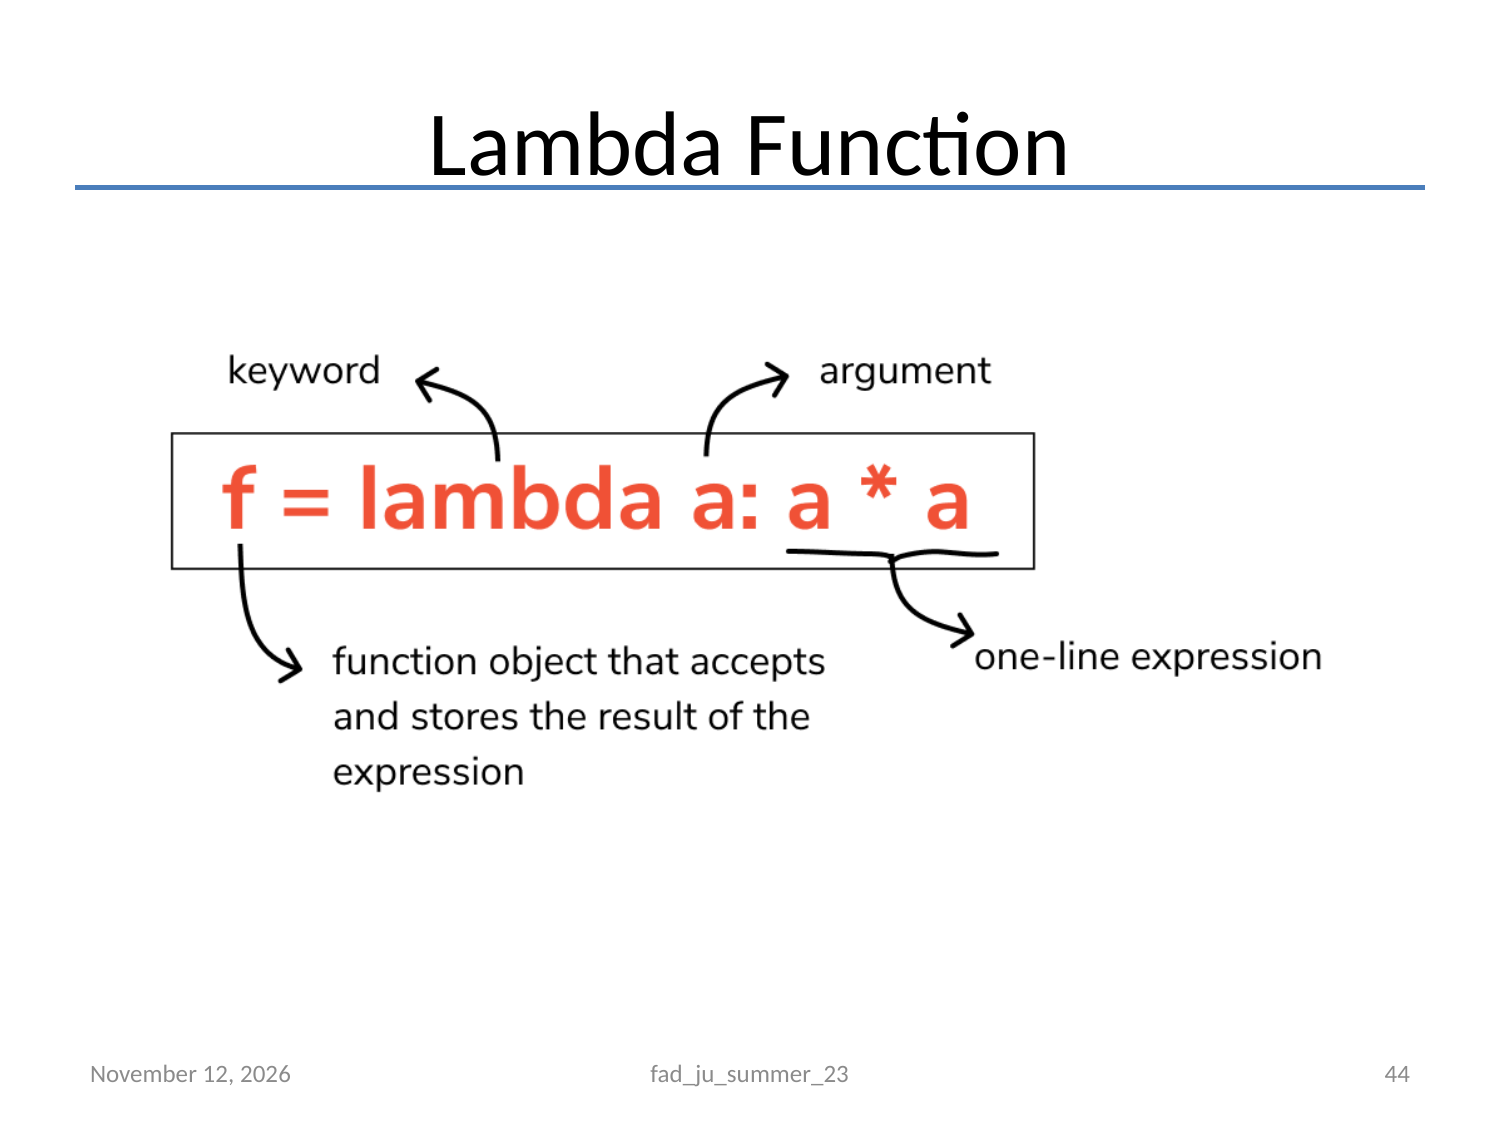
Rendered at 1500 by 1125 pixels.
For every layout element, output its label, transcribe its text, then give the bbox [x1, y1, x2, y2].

footer fad_ju_summer_23 [512, 1042, 988, 1103]
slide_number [75, 1042, 425, 1103]
title Lambda Function [75, 45, 1425, 233]
list . [75, 262, 1425, 1005]
slide_number 44 [1074, 1042, 1425, 1103]
picture [87, 268, 1366, 876]
